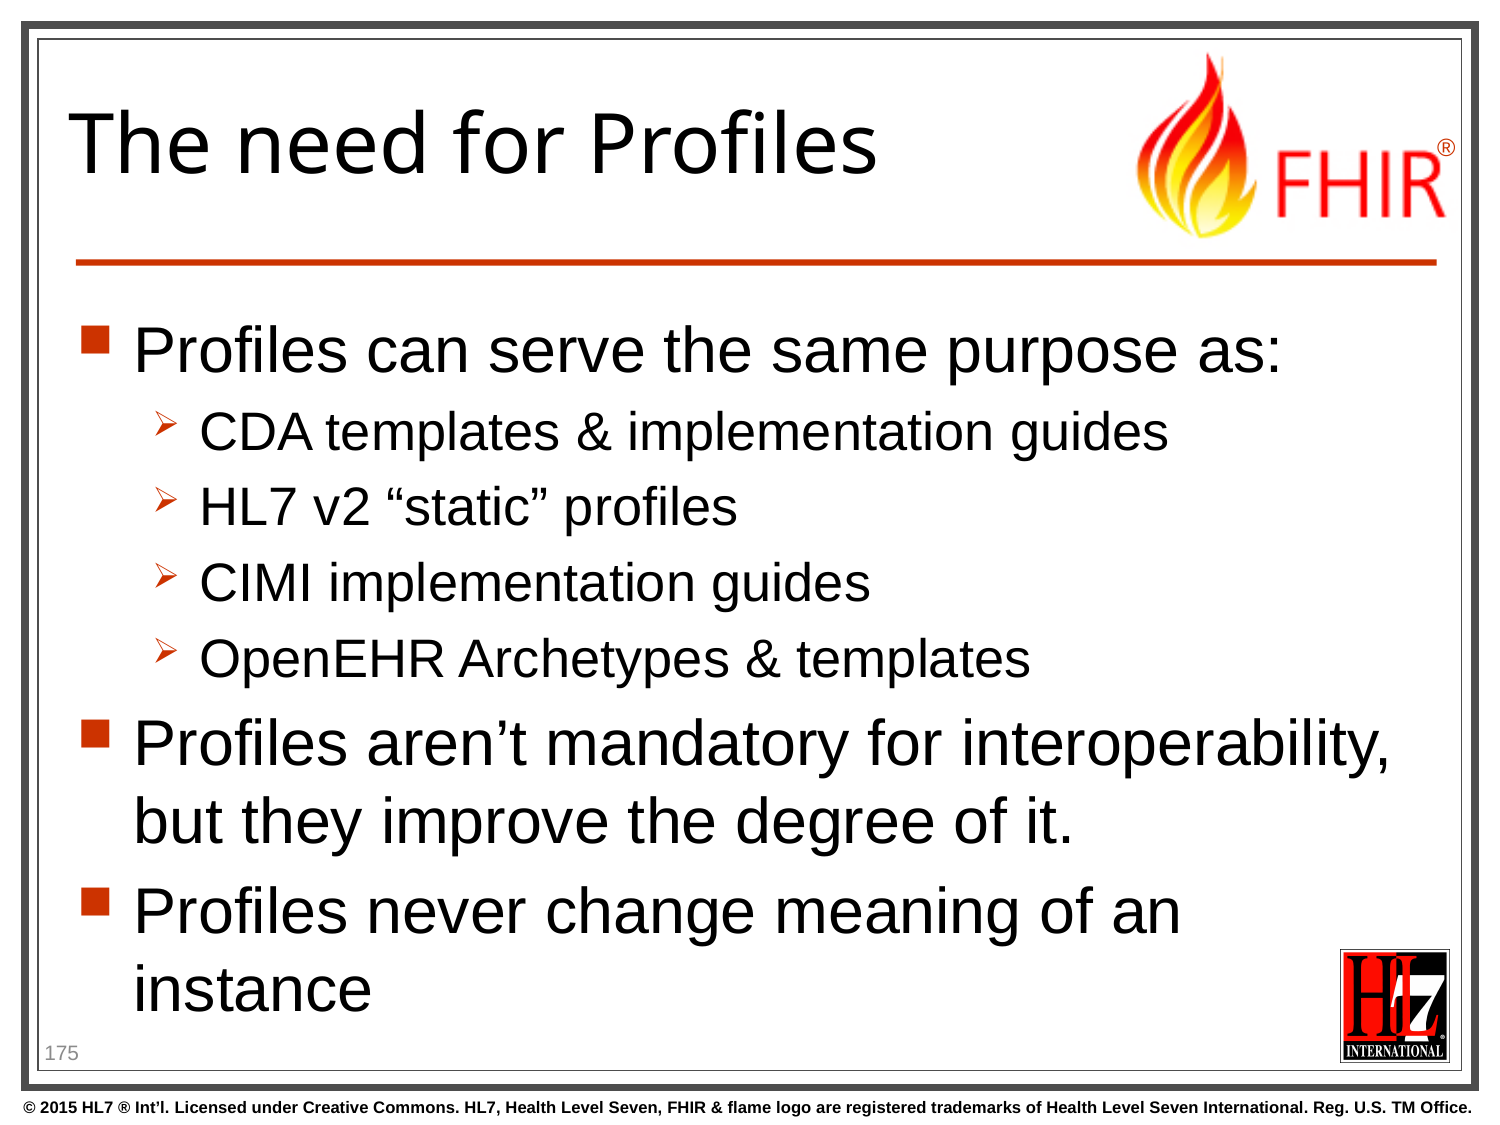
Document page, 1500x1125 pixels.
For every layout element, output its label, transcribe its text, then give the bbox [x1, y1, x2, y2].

title The need for Profiles [53, 54, 1128, 244]
list Profiles can serve the same purpose as: CDA templates & implementation guides HL7 v2 “static” profiles CIMI implementation guides OpenEHR Archetypes & templates Profiles aren’t mandatory for interoperability, but they improve the degree of it. Profiles never change meaning of an instance [62, 299, 1438, 1059]
slide_number 175 [29, 1034, 148, 1071]
picture [1340, 949, 1450, 1063]
picture [1124, 42, 1458, 249]
